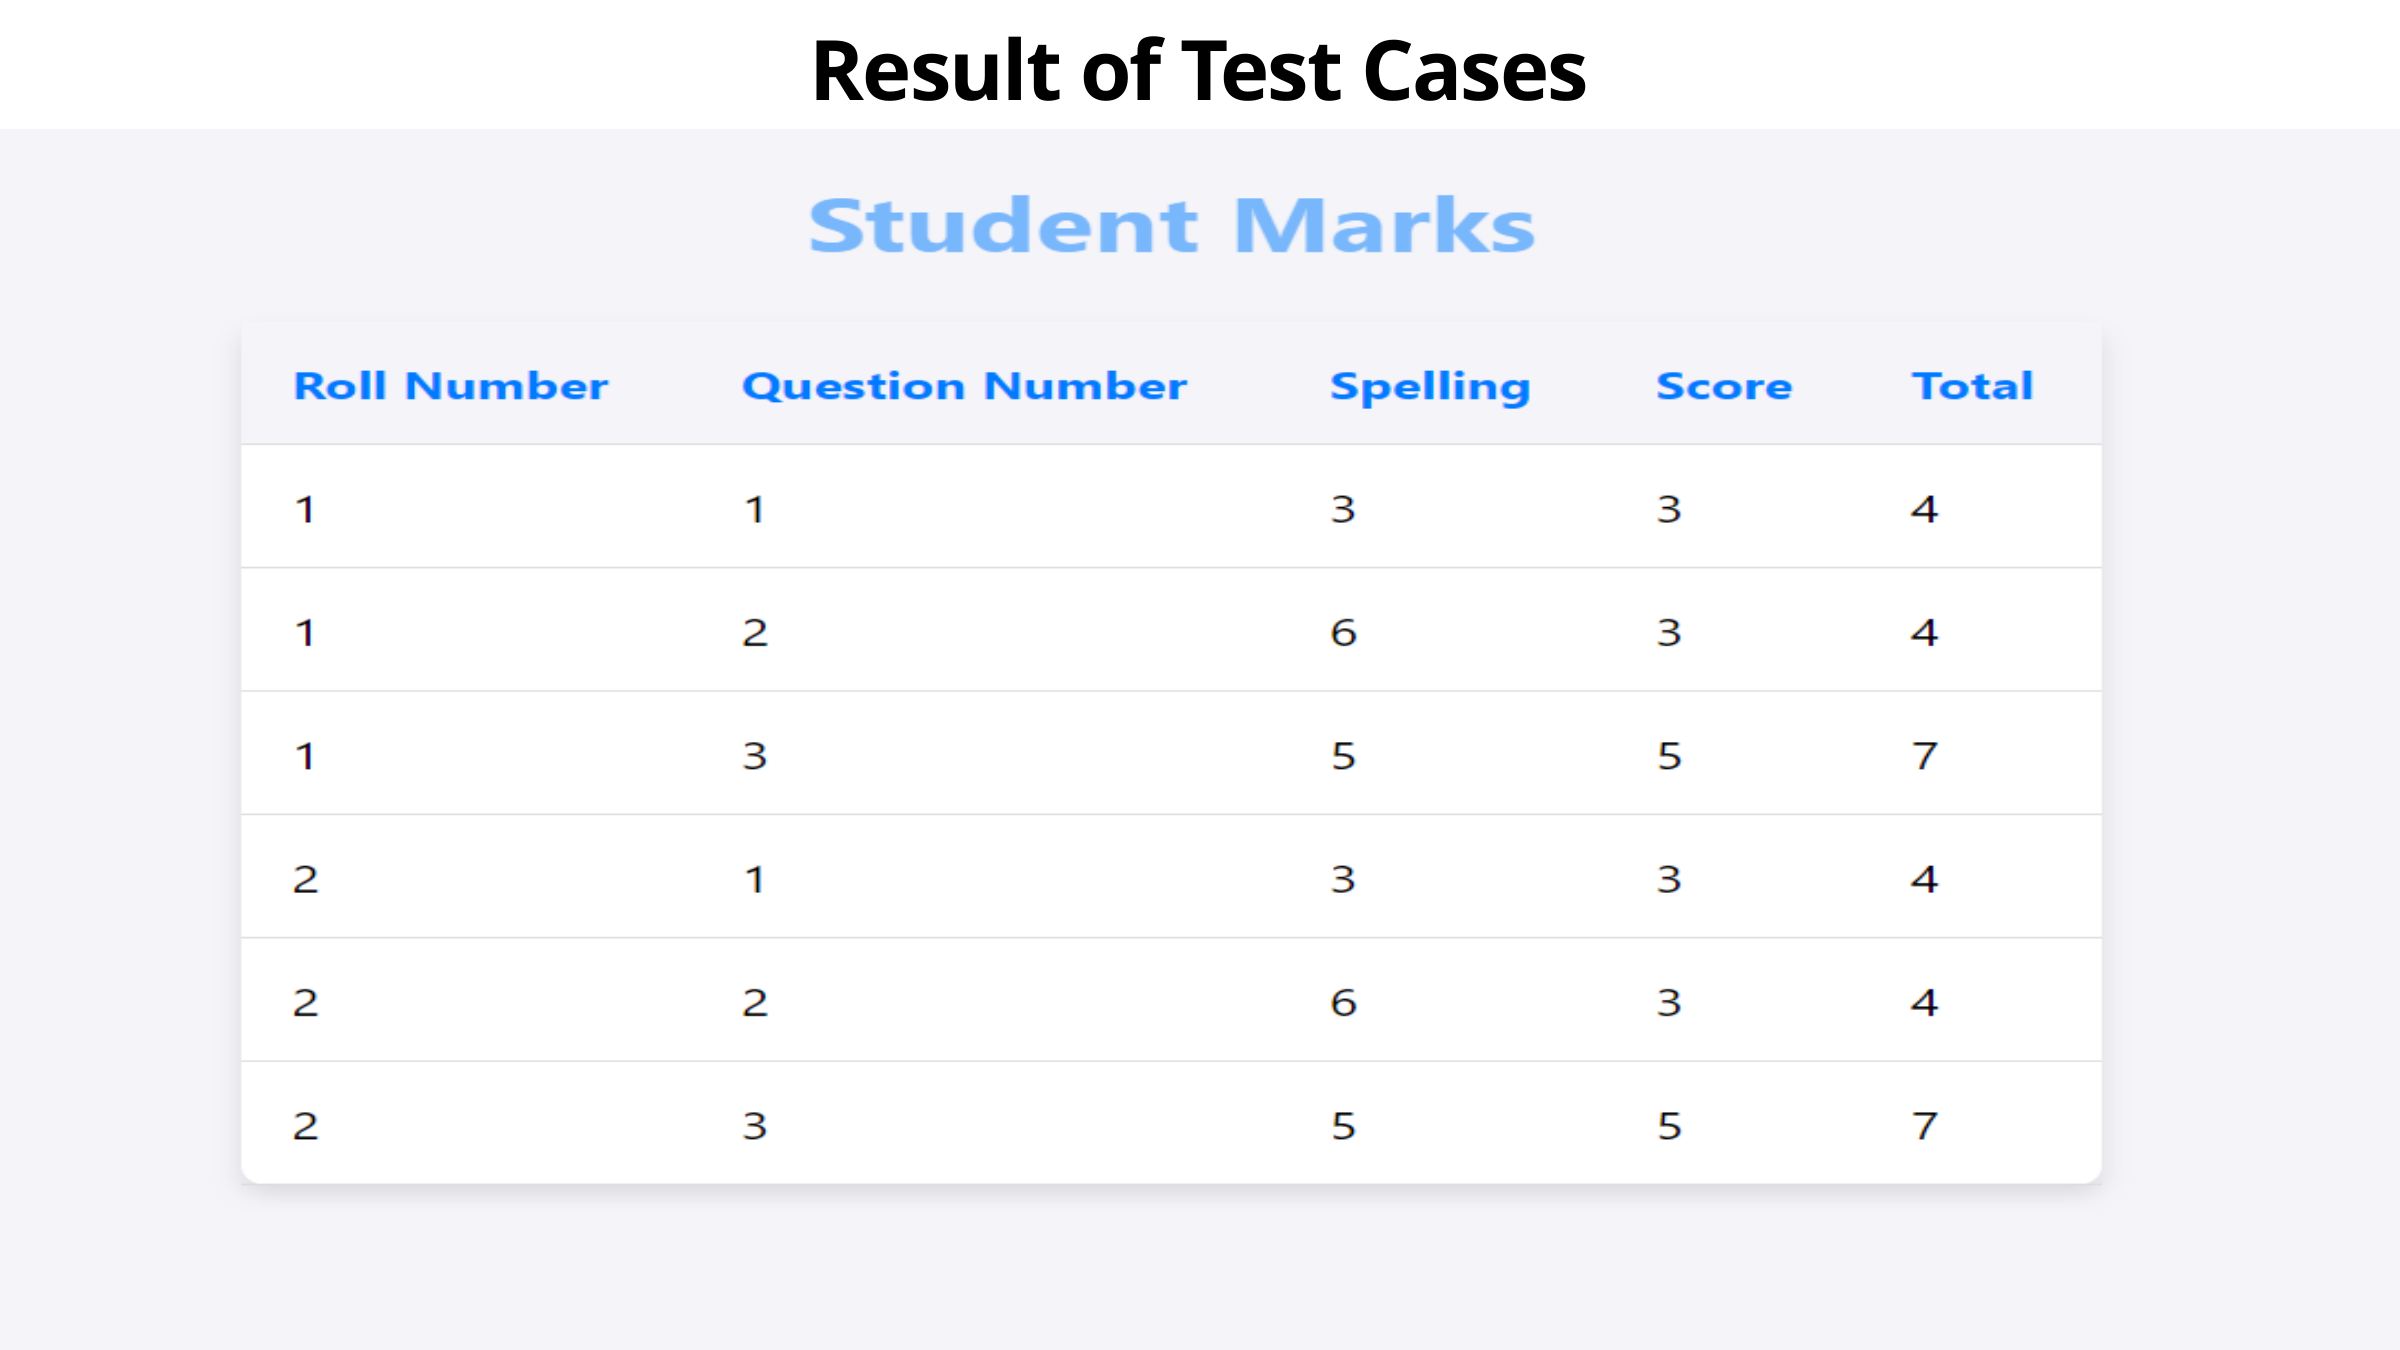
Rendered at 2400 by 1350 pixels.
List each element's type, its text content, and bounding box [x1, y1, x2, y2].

picture [0, 129, 2400, 1350]
text_box Result of Test Cases [0, 30, 2400, 110]
